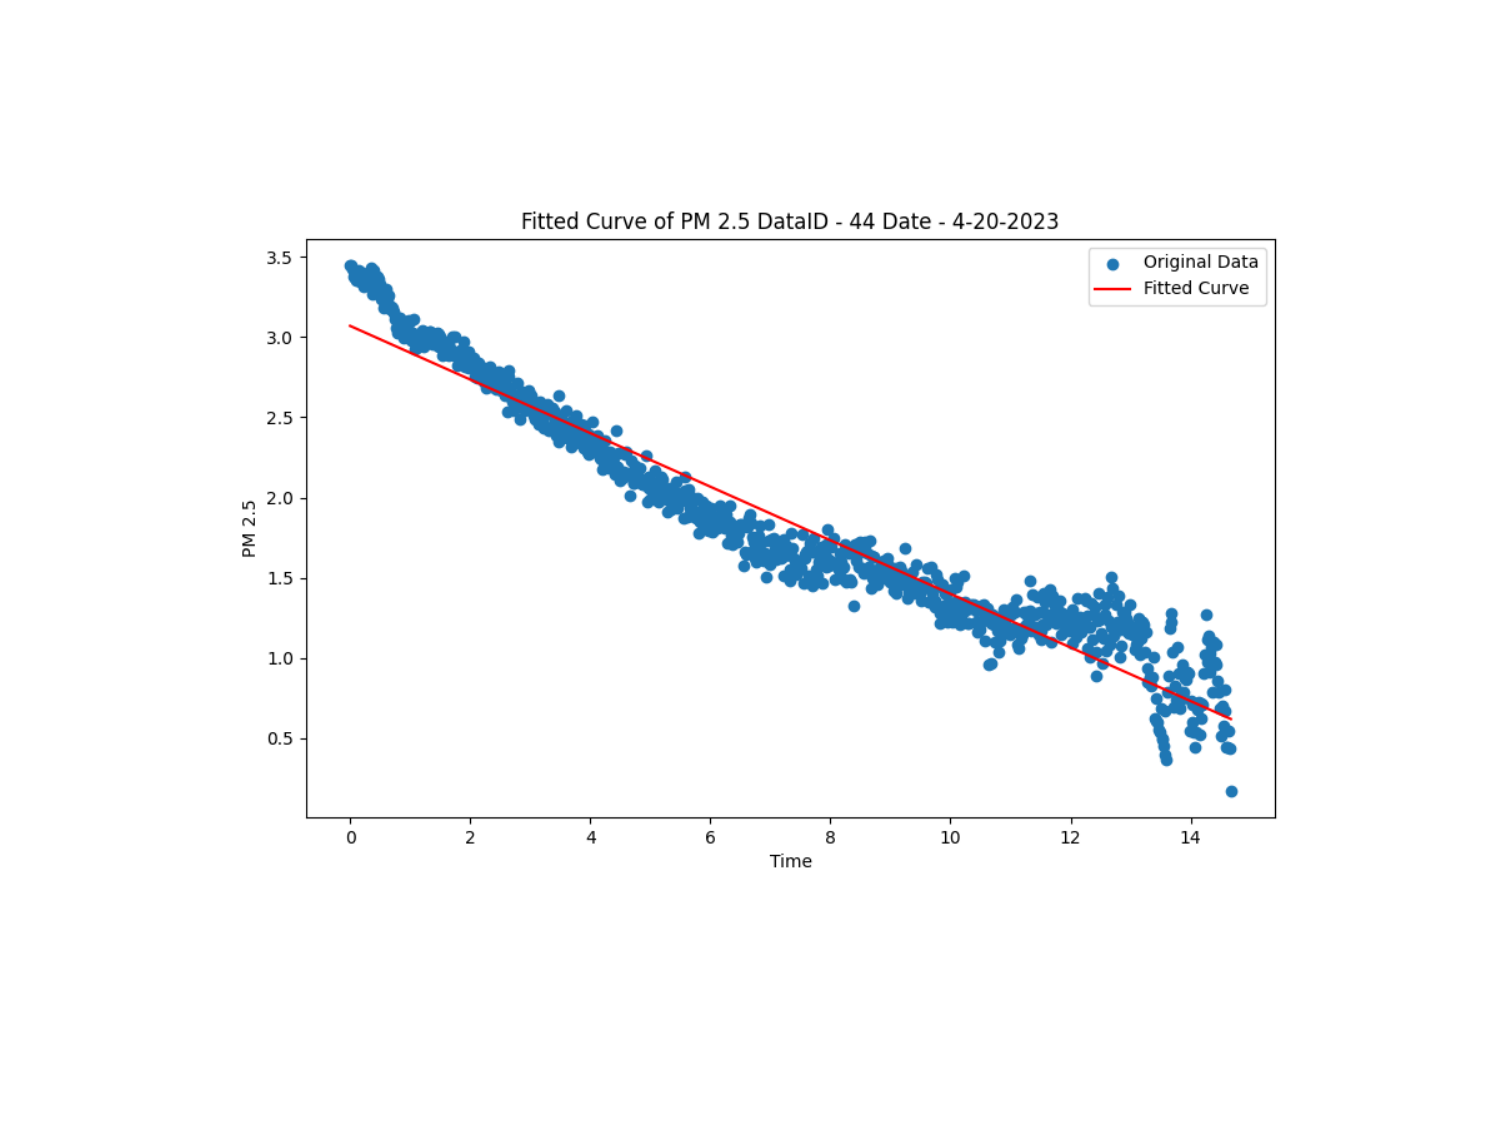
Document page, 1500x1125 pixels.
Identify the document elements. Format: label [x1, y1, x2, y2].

picture [149, 149, 1401, 901]
